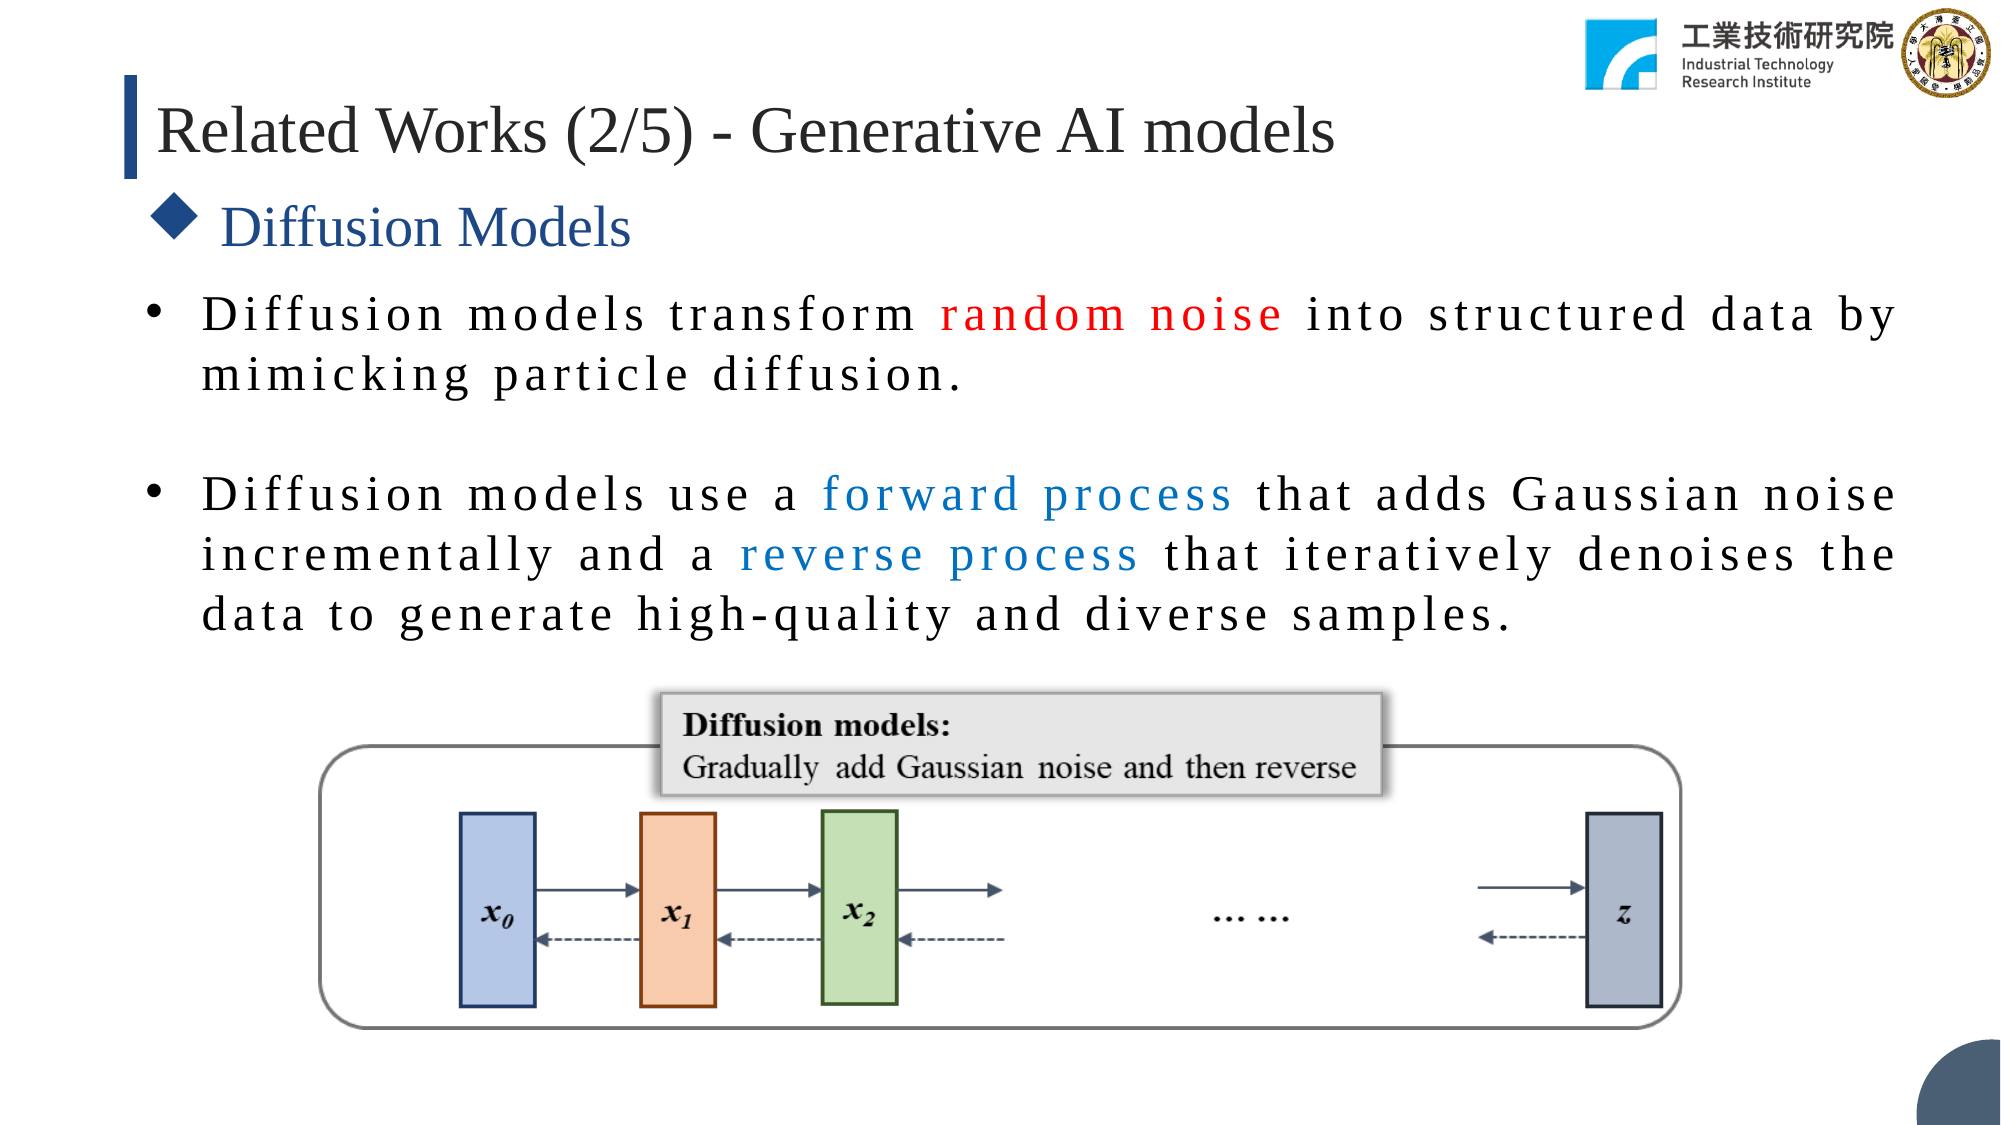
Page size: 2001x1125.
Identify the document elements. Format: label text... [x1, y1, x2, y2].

slide_number 9 [1541, 1054, 1992, 1115]
text_box Diffusion Models [130, 181, 1936, 266]
text_box Diffusion models transform random noise into structured data by mimicking particle diffusion. Diffusion models use a forward process that adds Gaussian noise incrementally and a reverse process that iteratively denoises the data to generate high-quality and diverse samples. [130, 273, 1917, 649]
picture [1580, 2, 1898, 105]
text_box Related Works (2/5) - Generative AI models [141, 78, 1542, 174]
picture [1901, 8, 1991, 98]
picture [317, 677, 1683, 1030]
